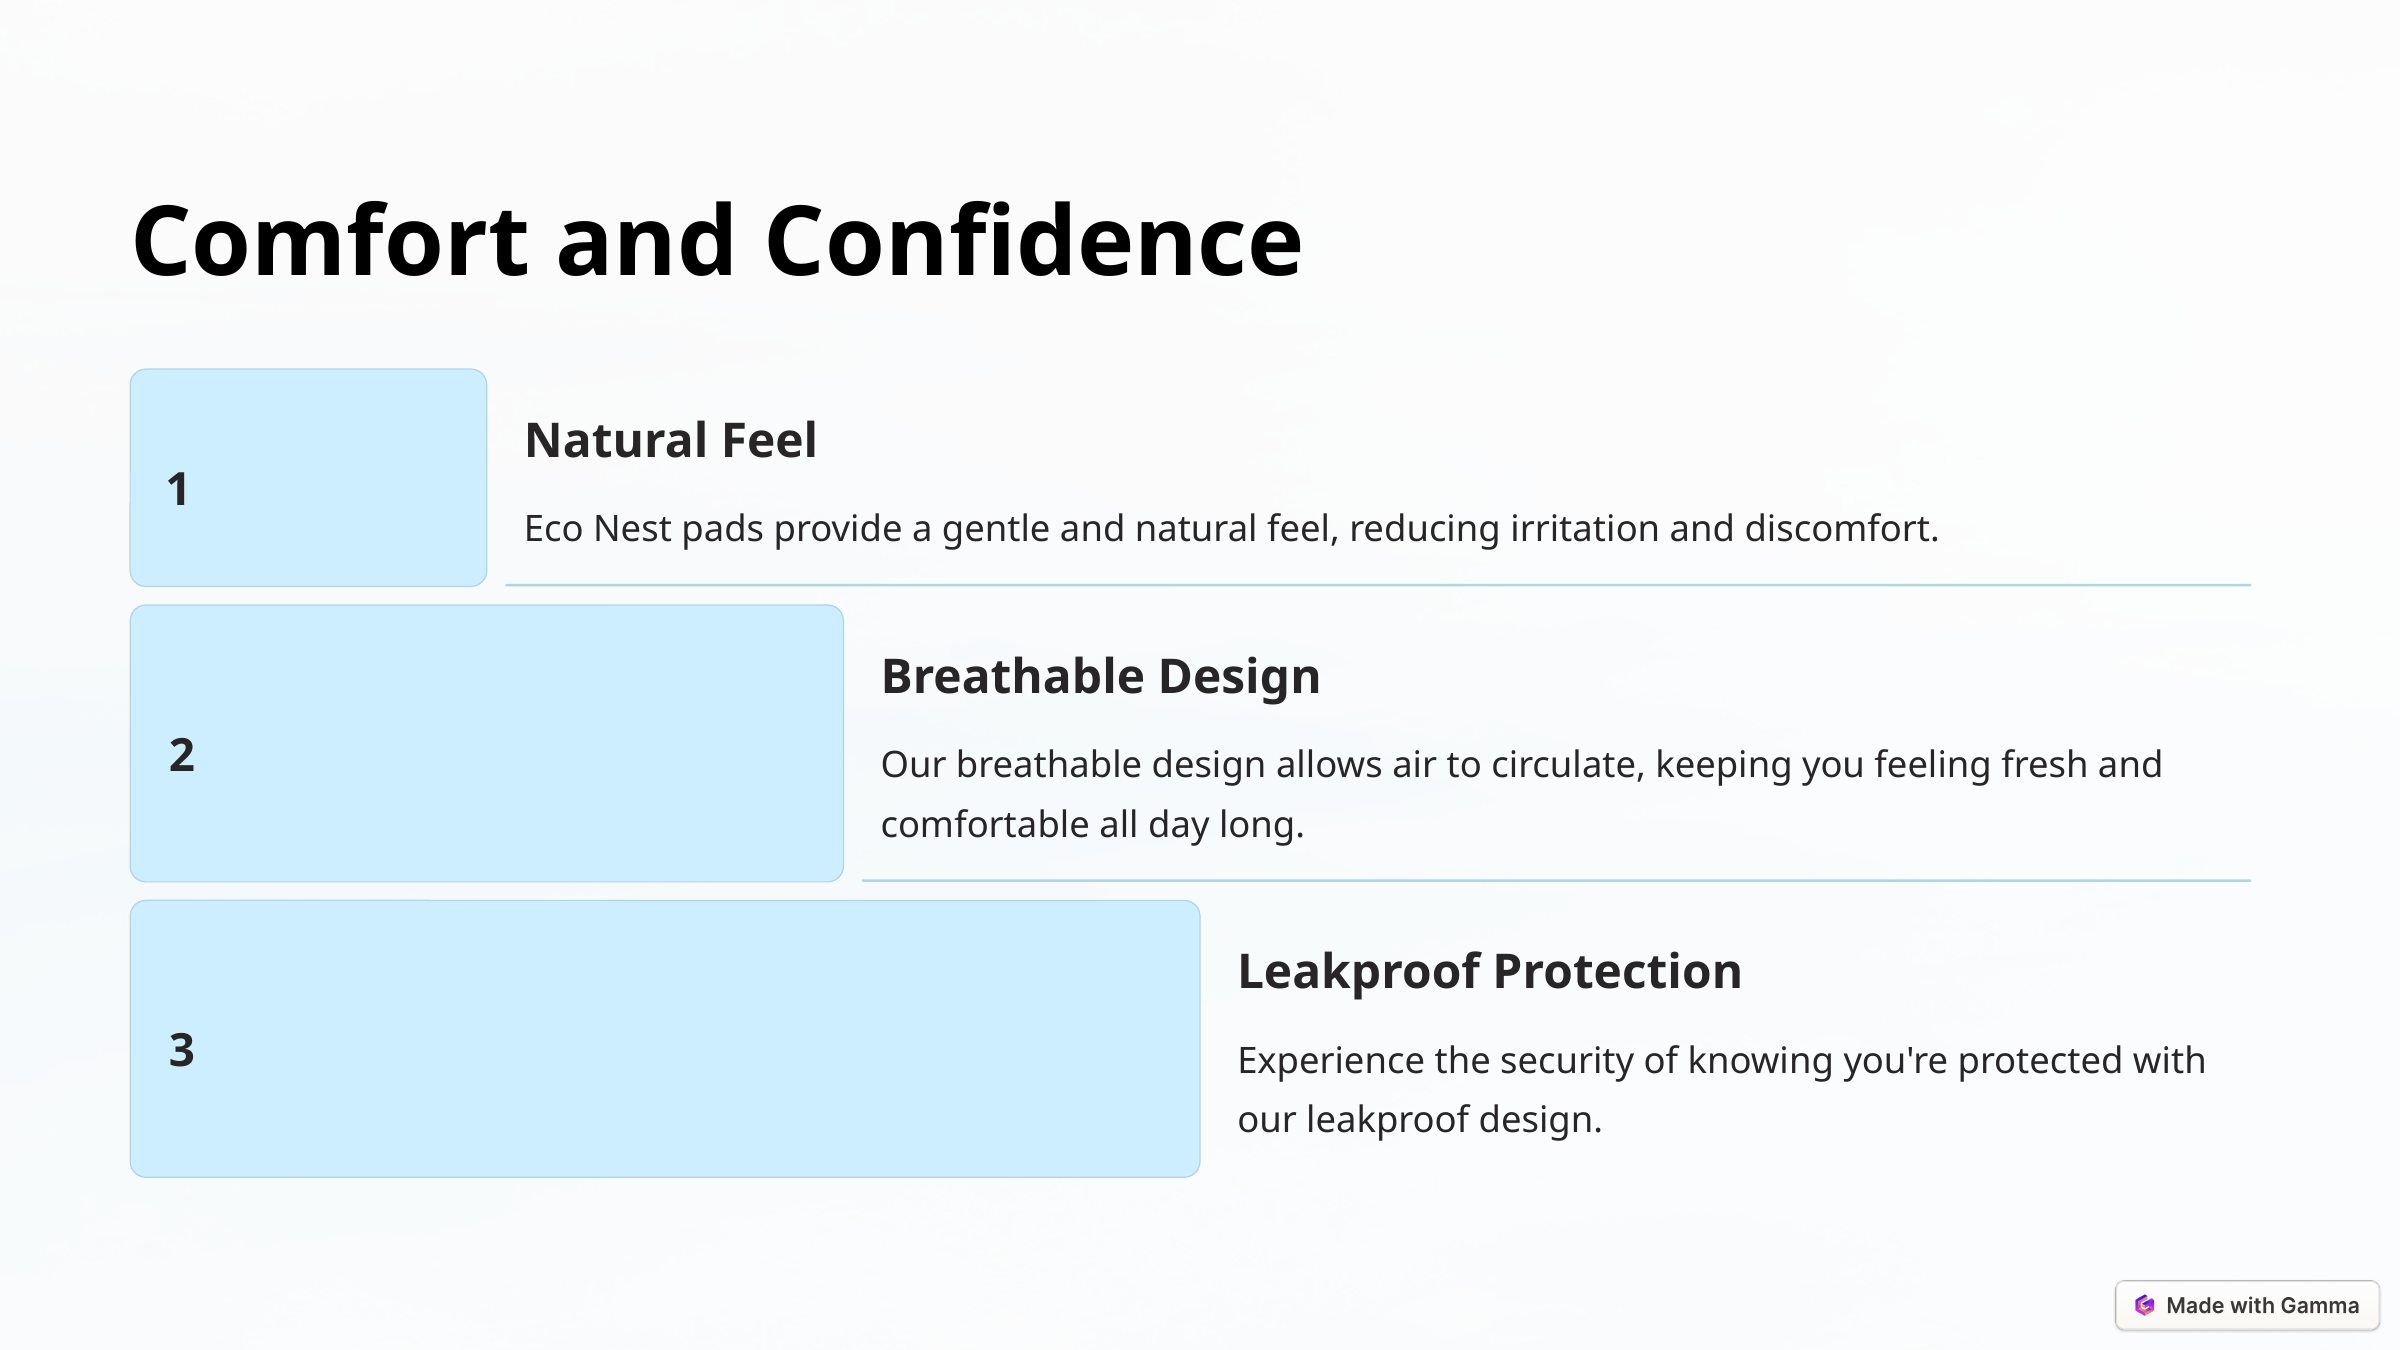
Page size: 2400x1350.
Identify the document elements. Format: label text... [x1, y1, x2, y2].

text_box Natural Feel [523, 406, 1013, 468]
text_box 2 [168, 706, 195, 781]
text_box Our breathable design allows air to circulate, keeping you feeling fresh and comfortable all day long. [880, 725, 2233, 845]
text_box [505, 583, 2252, 587]
text_box 3 [168, 1001, 195, 1076]
text_box Breathable Design [880, 642, 1369, 704]
text_box Comfort and Confidence [130, 172, 1234, 295]
text_box Eco Nest pads provide a gentle and natural feel, reducing irritation and discomfort. [523, 489, 1974, 550]
text_box 1 [168, 440, 189, 515]
text_box Leakproof Protection [1237, 937, 1726, 999]
text_box [130, 900, 1201, 1178]
text_box [130, 604, 844, 882]
text_box Experience the security of knowing you're protected with our leakproof design. [1237, 1021, 2233, 1141]
text_box [130, 369, 487, 587]
picture [2106, 1271, 2389, 1339]
